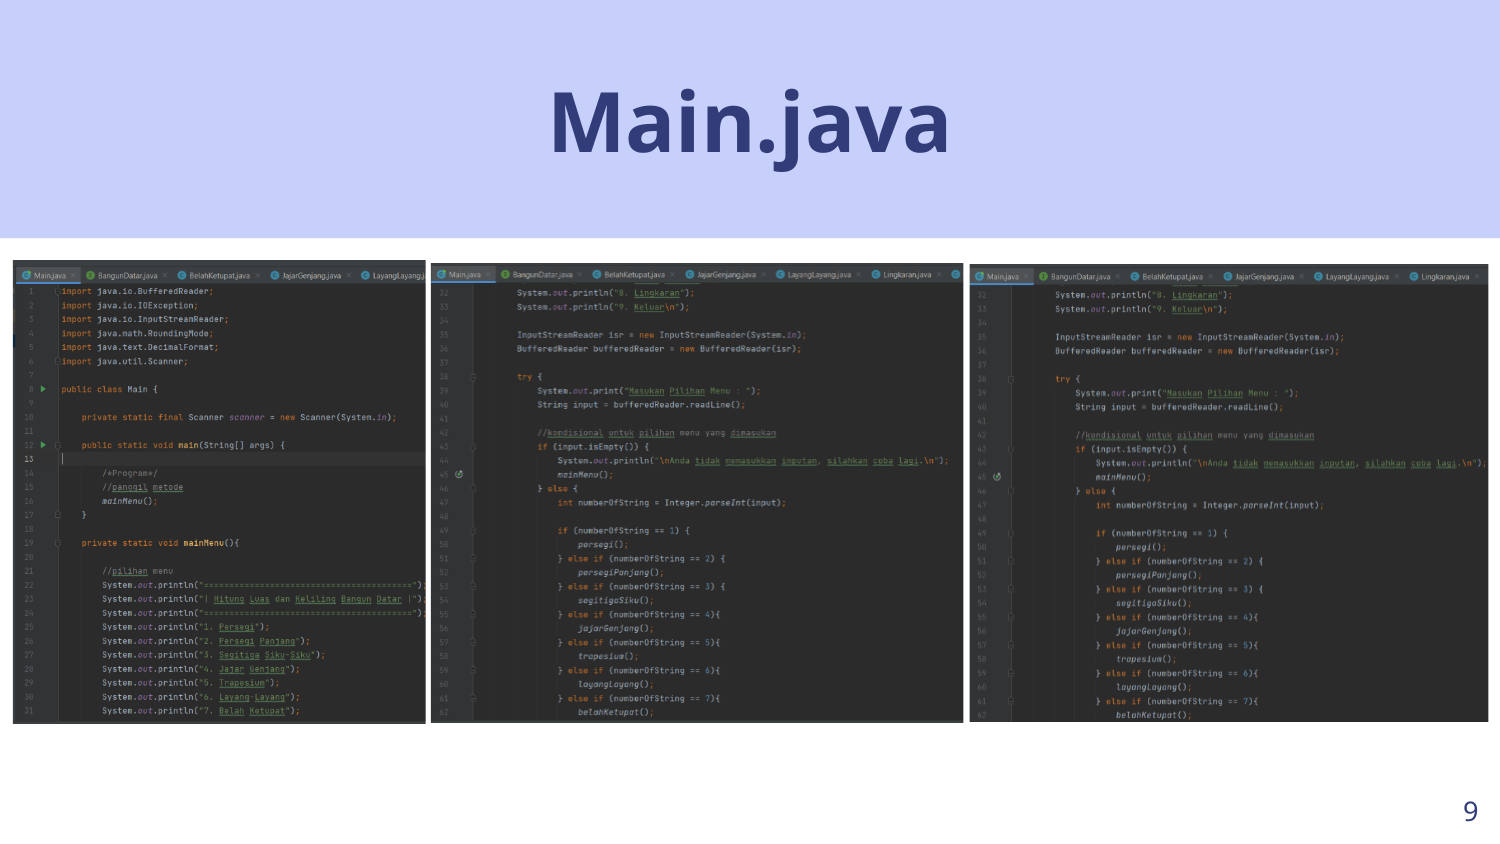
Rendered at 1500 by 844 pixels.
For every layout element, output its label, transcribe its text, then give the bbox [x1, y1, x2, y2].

text_box Main.java [114, 68, 1386, 169]
picture [430, 263, 964, 723]
slide_number 9 [1403, 779, 1494, 844]
picture [12, 260, 426, 724]
text_box [0, 0, 1500, 239]
picture [969, 264, 1489, 722]
